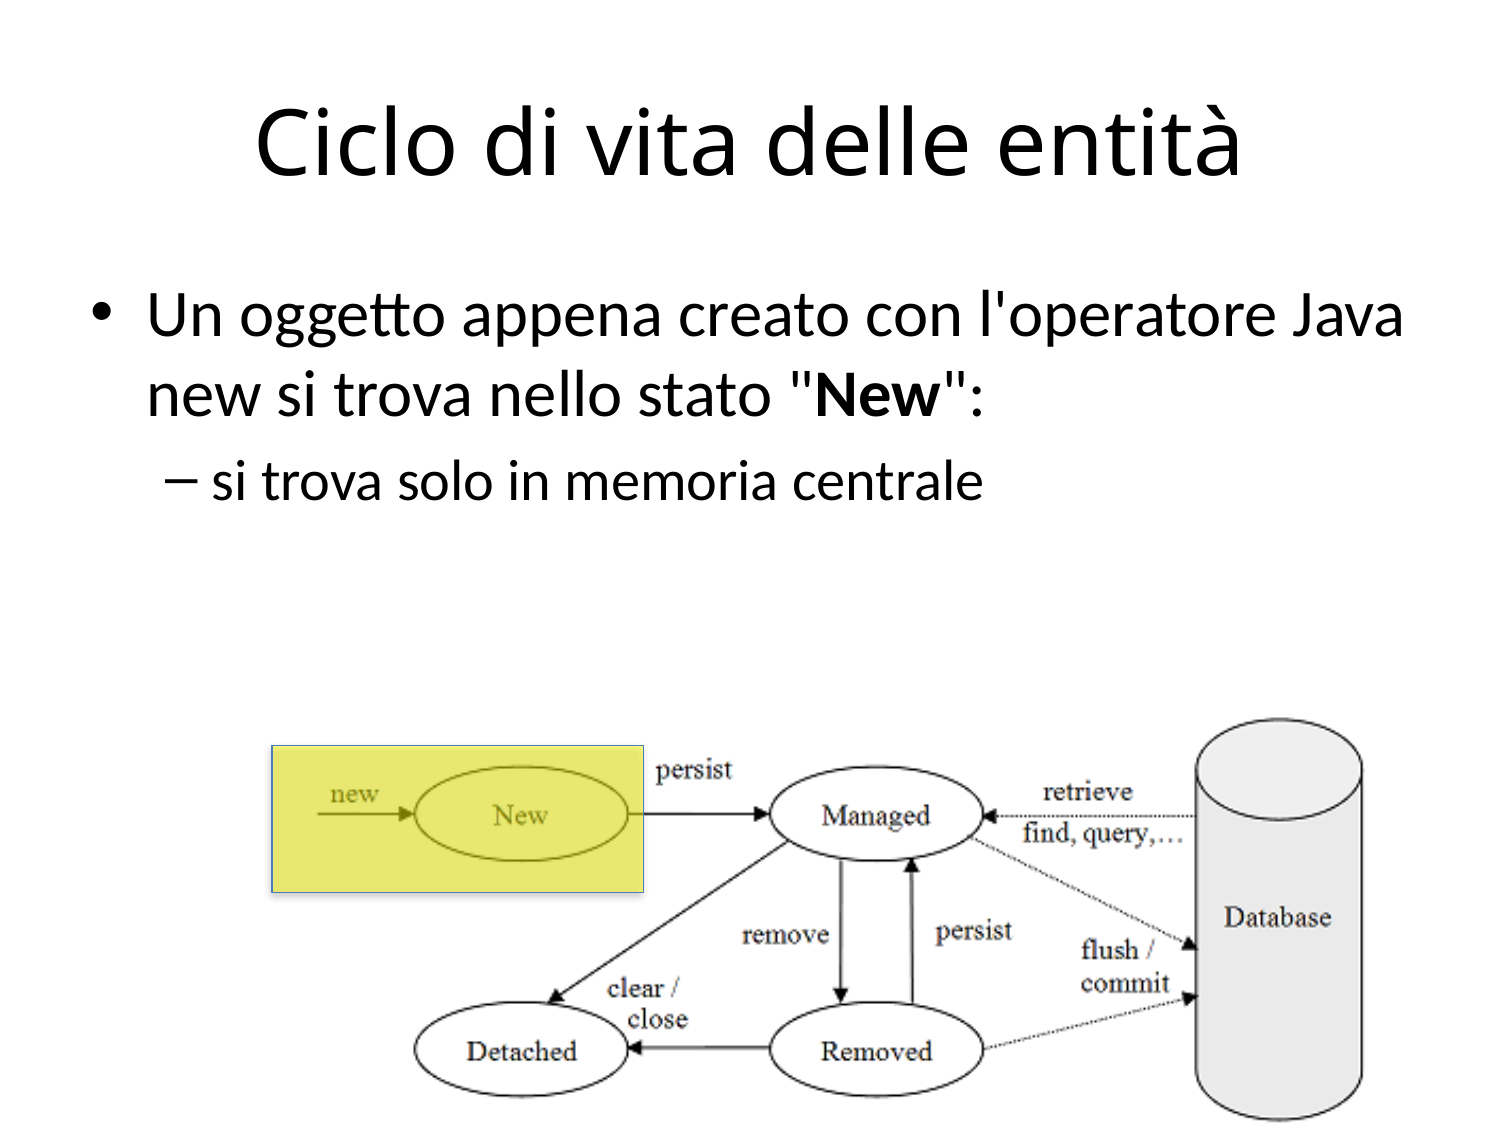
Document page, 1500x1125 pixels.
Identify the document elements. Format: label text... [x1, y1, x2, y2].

picture [263, 713, 1426, 1125]
list Un oggetto appena creato con l'operatore Java new si trova nello stato "New": si trova solo in memoria centrale [75, 262, 1425, 1005]
title Ciclo di vita delle entità [75, 45, 1425, 233]
